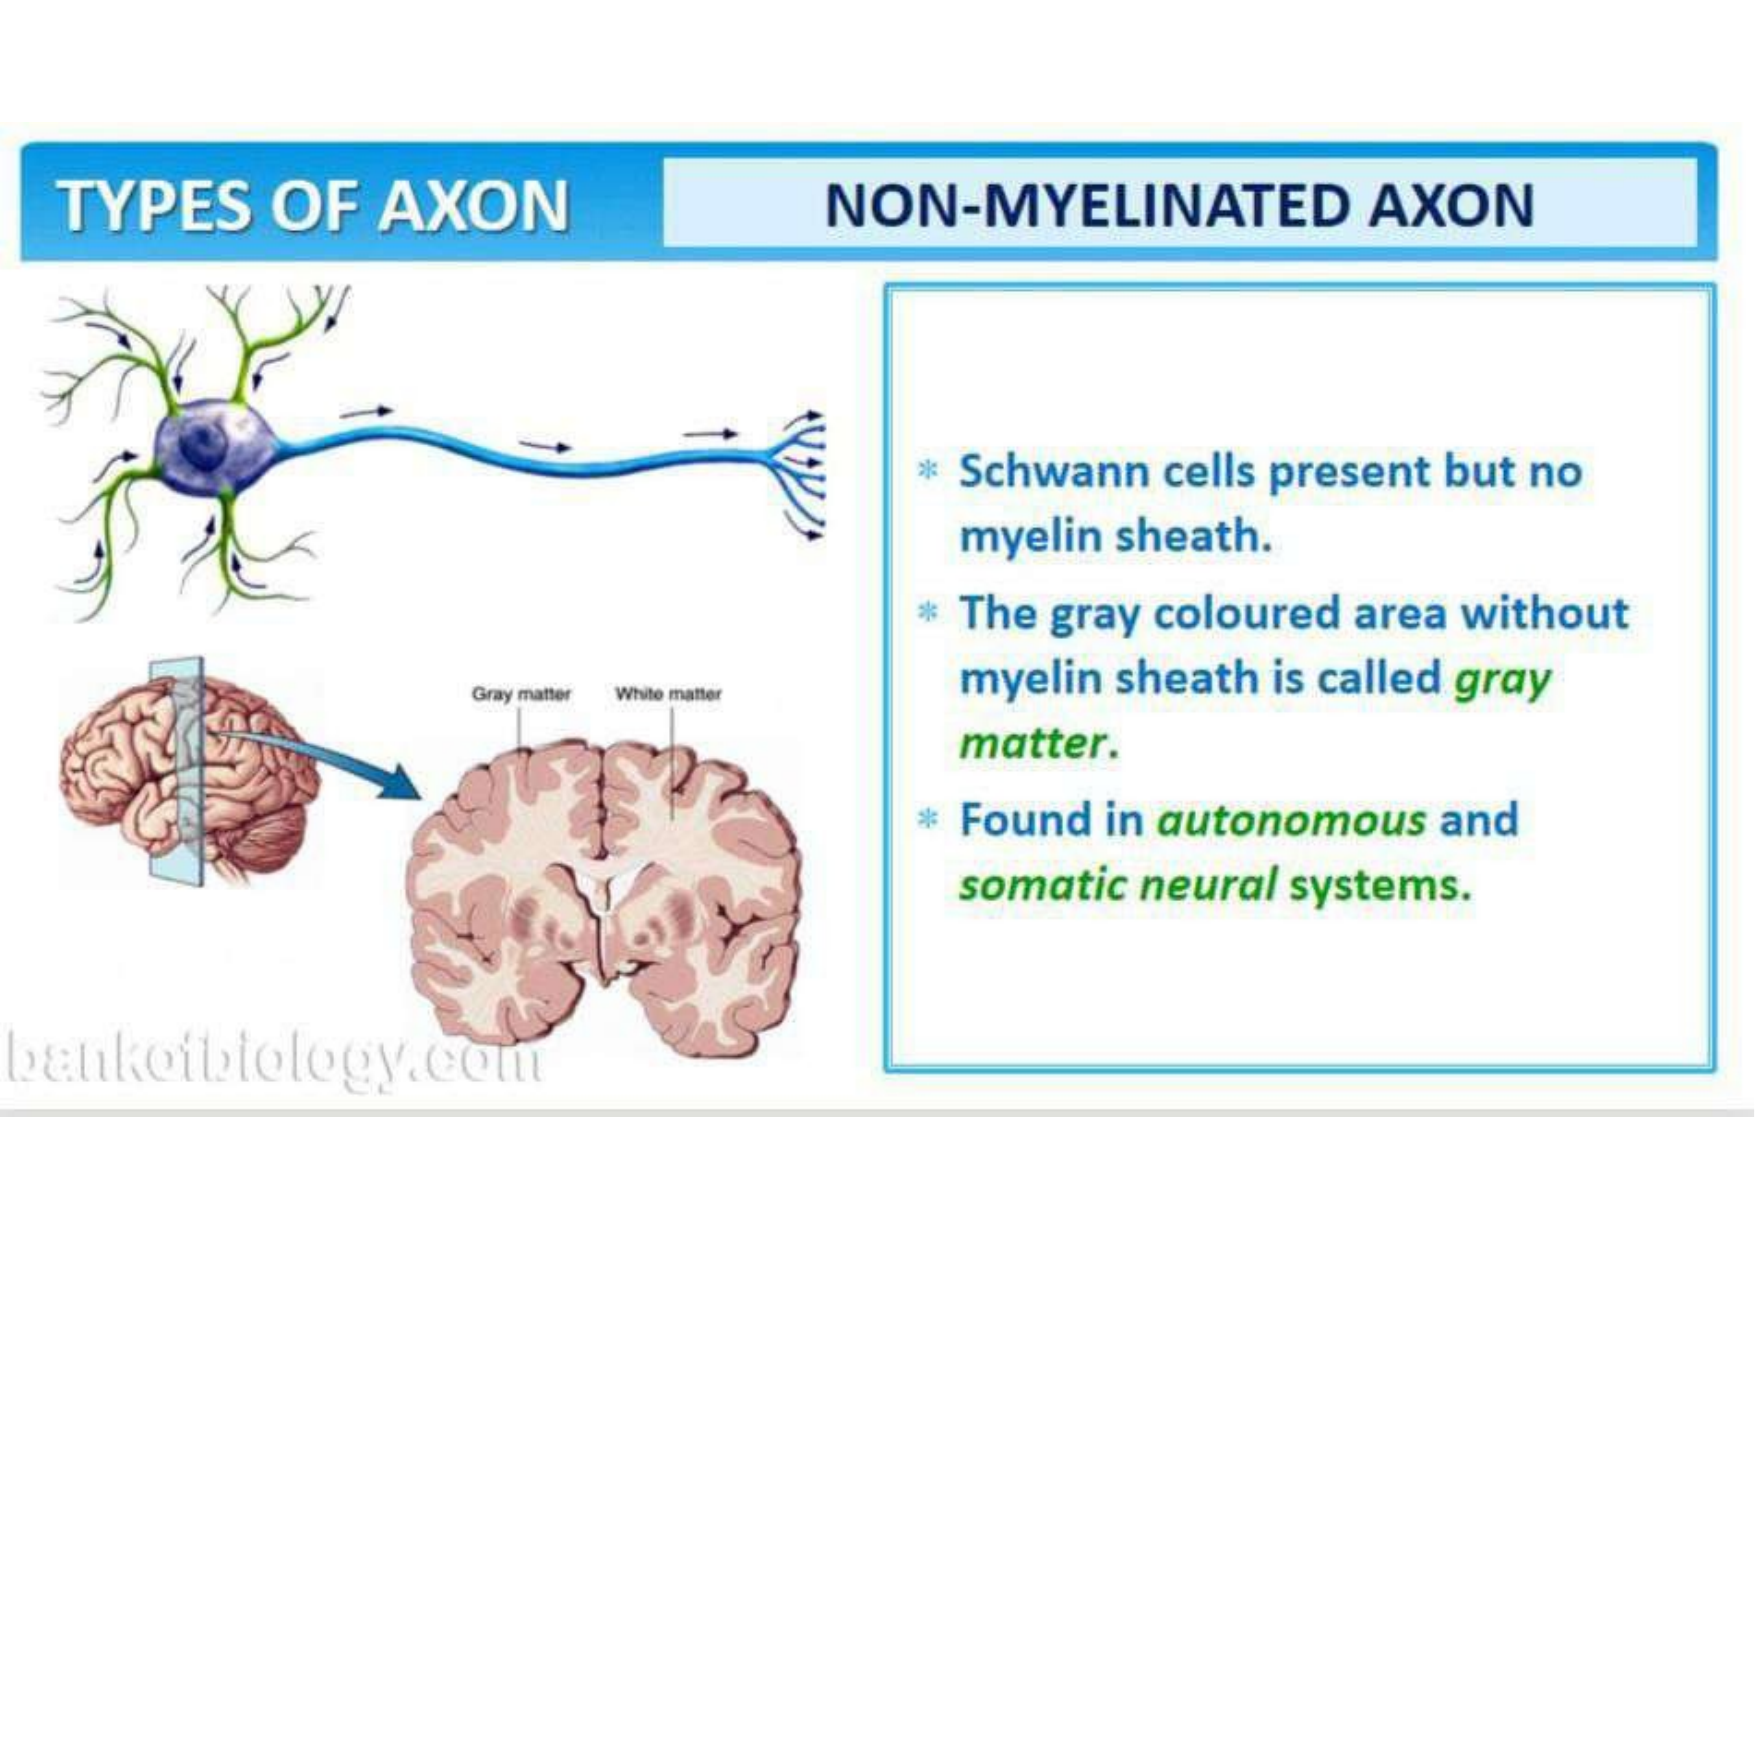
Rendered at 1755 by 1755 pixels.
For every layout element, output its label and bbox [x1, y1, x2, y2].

picture [0, 122, 1755, 1118]
